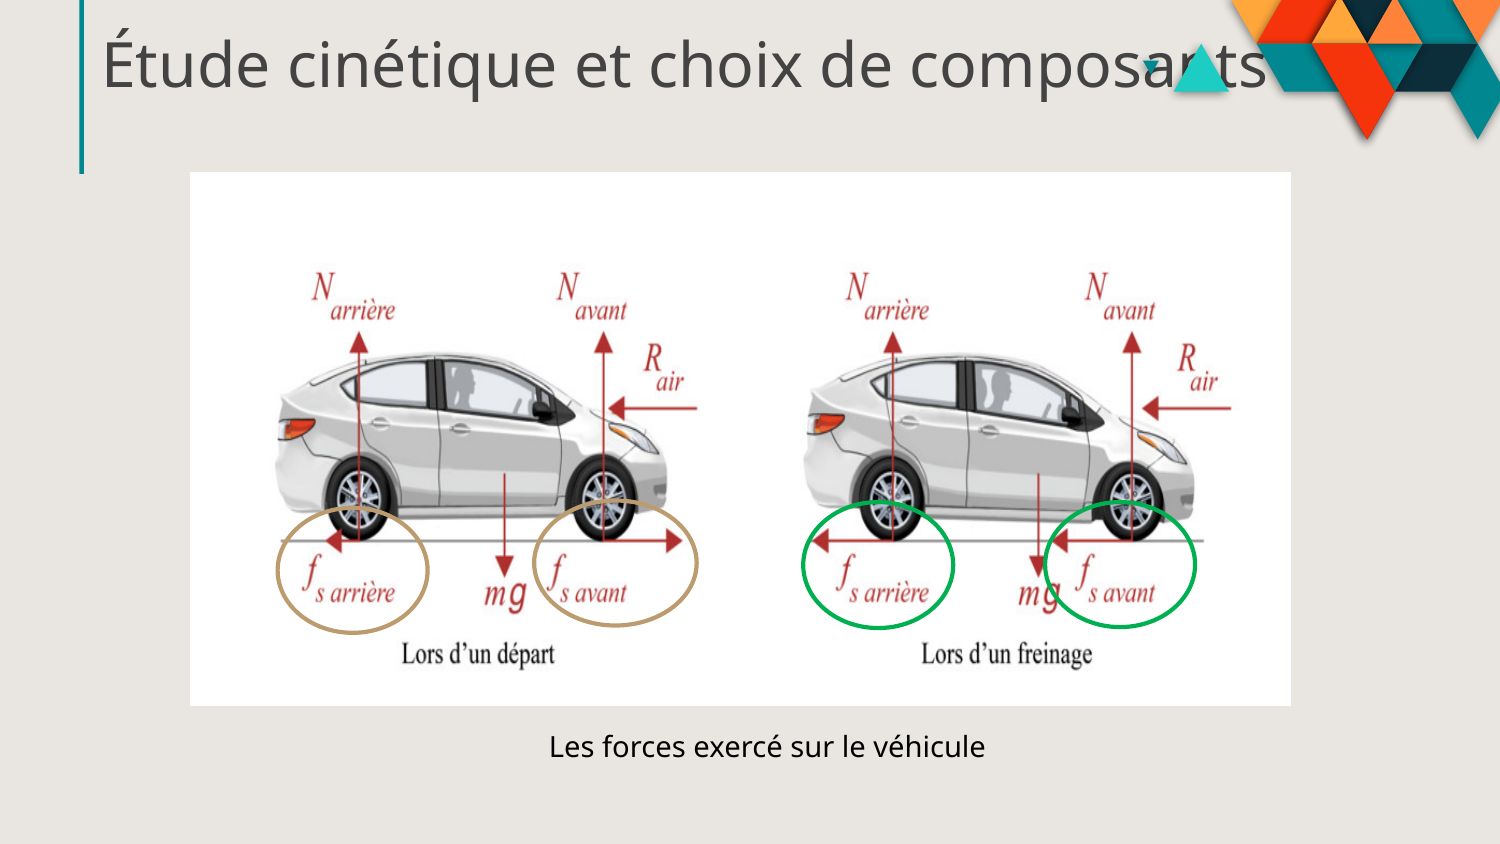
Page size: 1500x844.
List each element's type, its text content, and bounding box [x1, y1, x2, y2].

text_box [1251, 0, 1397, 249]
text_box Les forces exercé sur le véhicule [534, 720, 1072, 771]
title Étude cinétique et choix de composants [86, 20, 1246, 115]
picture [190, 172, 1291, 707]
